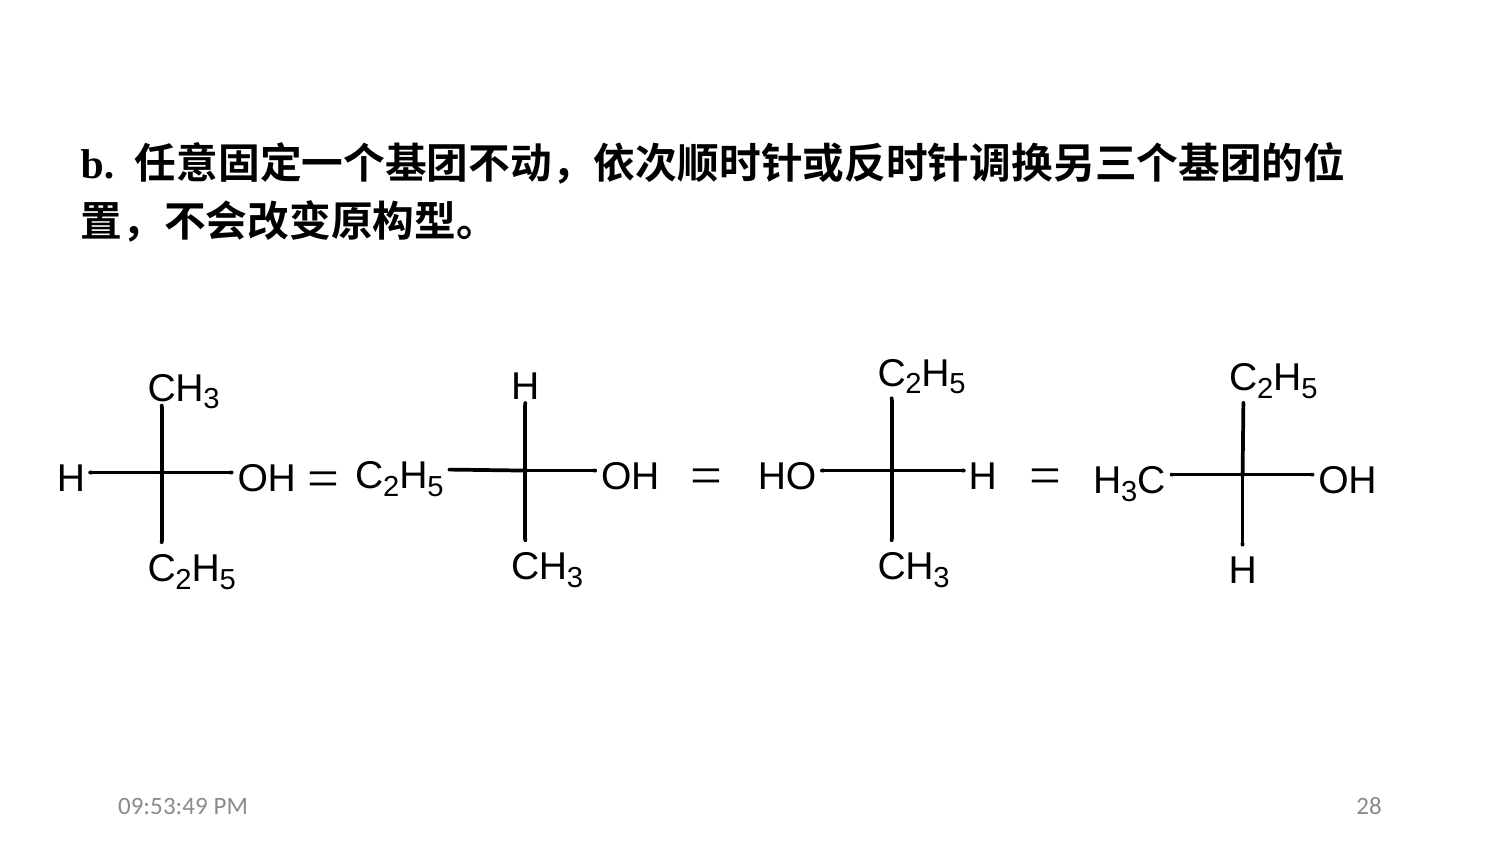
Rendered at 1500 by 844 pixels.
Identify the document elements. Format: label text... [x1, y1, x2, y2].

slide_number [103, 782, 441, 828]
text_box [49, 346, 1384, 595]
text_box b. 任意固定一个基团不动，依次顺时针或反时针调换另三个基团的位置，不会改变原构型。 [65, 120, 1366, 253]
slide_number 28 [1059, 782, 1397, 828]
